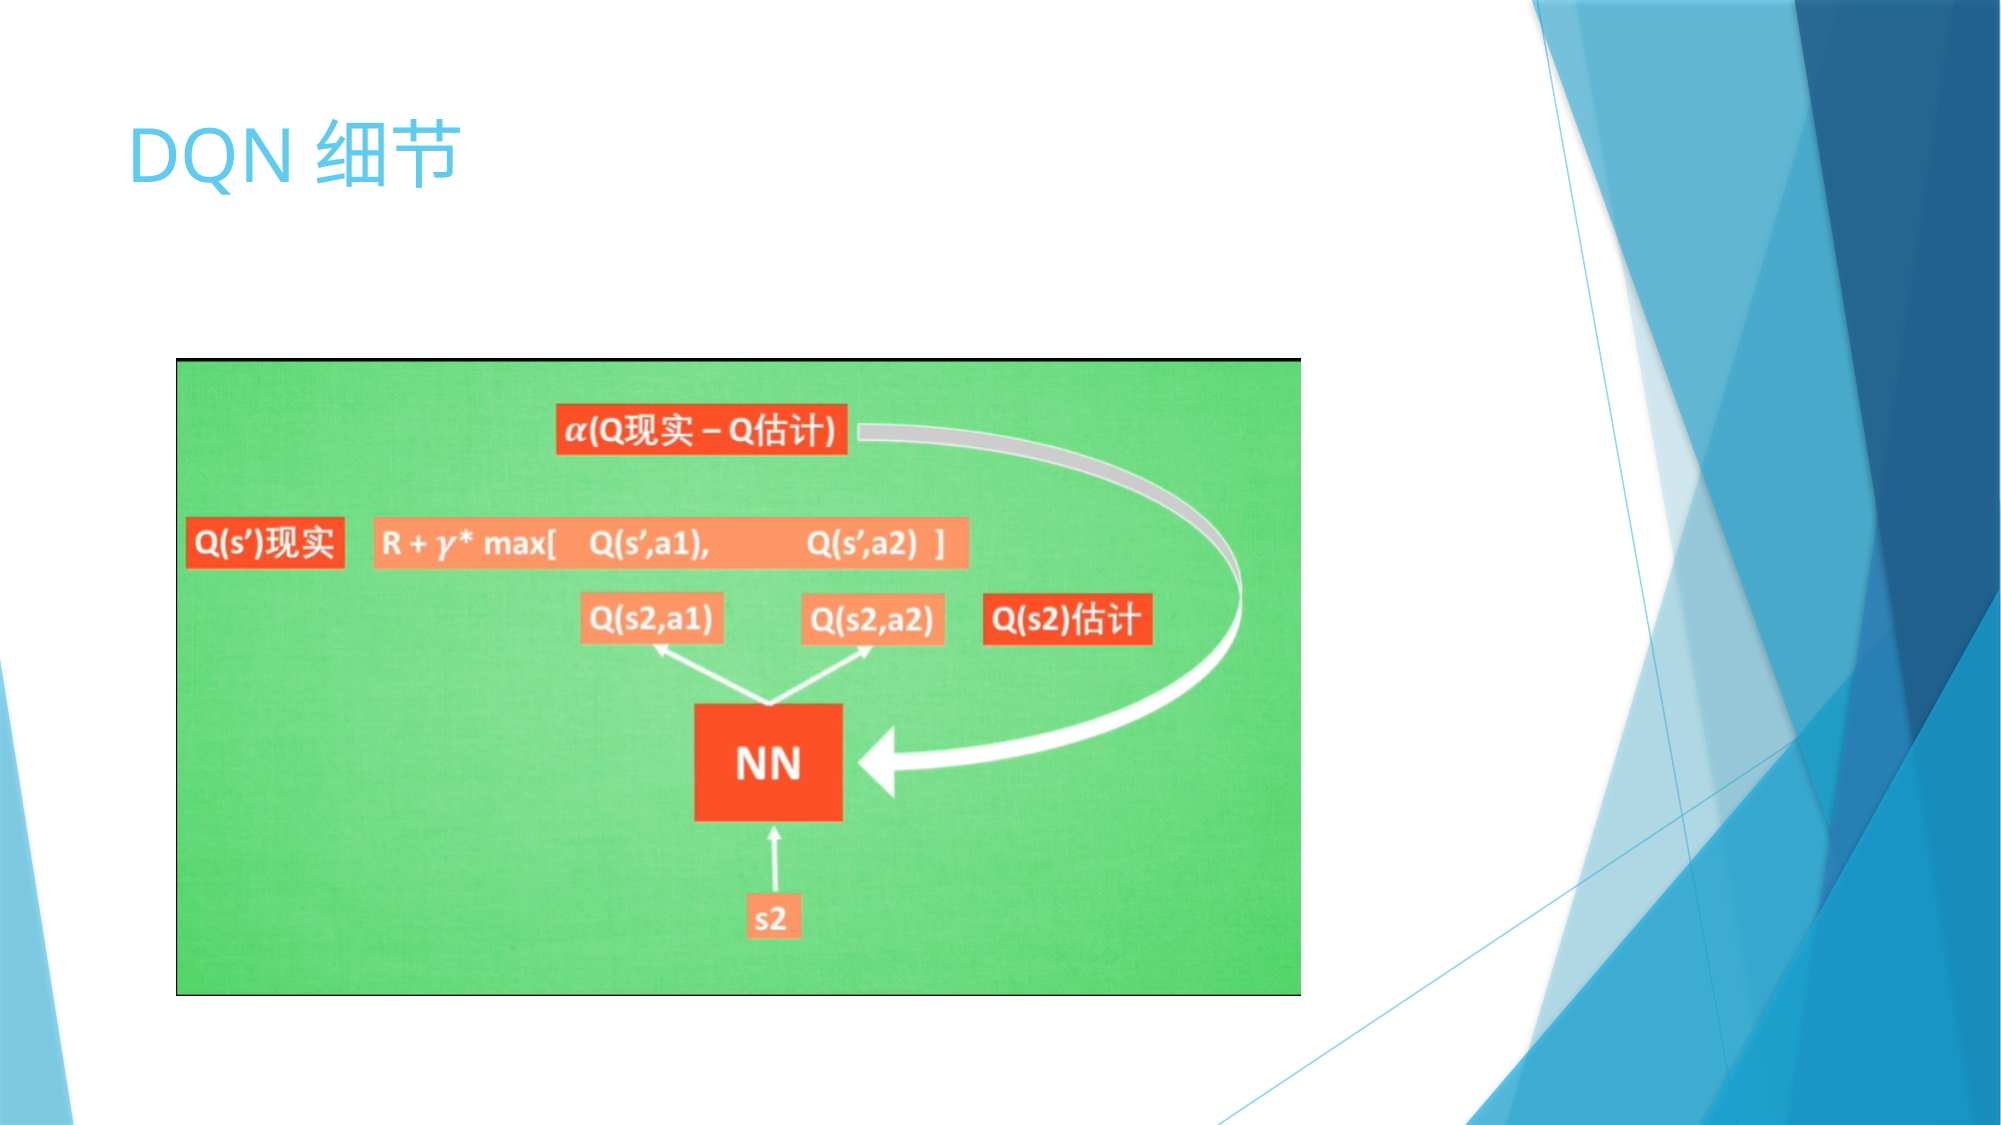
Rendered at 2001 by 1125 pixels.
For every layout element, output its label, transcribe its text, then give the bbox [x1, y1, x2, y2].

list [176, 358, 1302, 997]
title DQN细节 [111, 99, 1522, 317]
